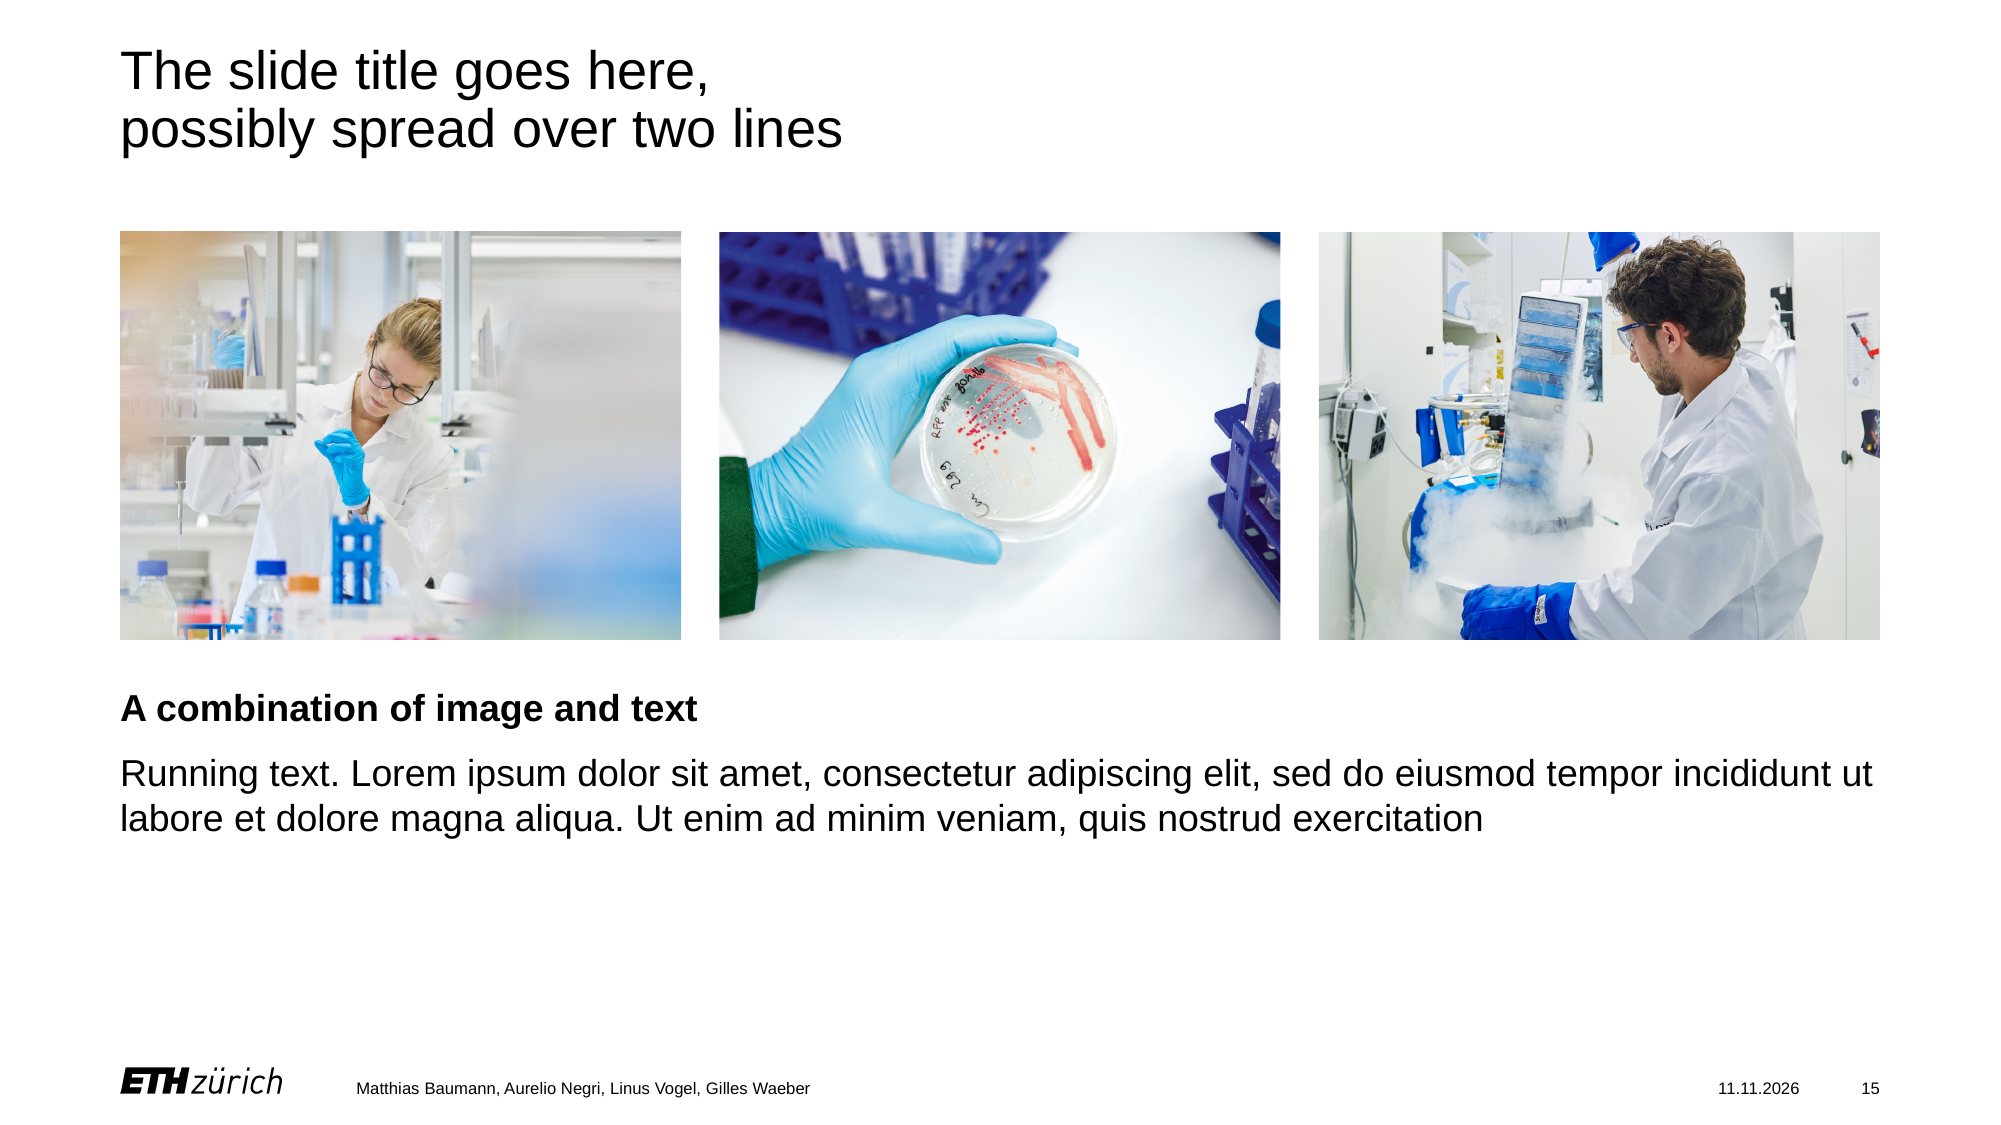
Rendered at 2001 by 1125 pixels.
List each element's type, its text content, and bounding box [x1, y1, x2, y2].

picture [719, 231, 1281, 640]
footer Matthias Baumann, Aurelio Negri, Linus Vogel, Gilles Waeber [356, 1069, 1243, 1106]
list A combination of image and text Running text. Lorem ipsum dolor sit amet, consectetur adipiscing elit, sed do eiusmod tempor incididunt ut labore et dolore magna aliqua. Ut enim ad minim veniam, quis nostrud exercitation [120, 683, 1880, 1032]
picture [119, 231, 682, 640]
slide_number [1718, 1069, 1819, 1106]
picture [1318, 231, 1880, 640]
slide_number 15 [1827, 1069, 1880, 1106]
title The slide title goes here, possibly spread over two lines [120, 42, 1880, 191]
picture [120, 1067, 282, 1094]
